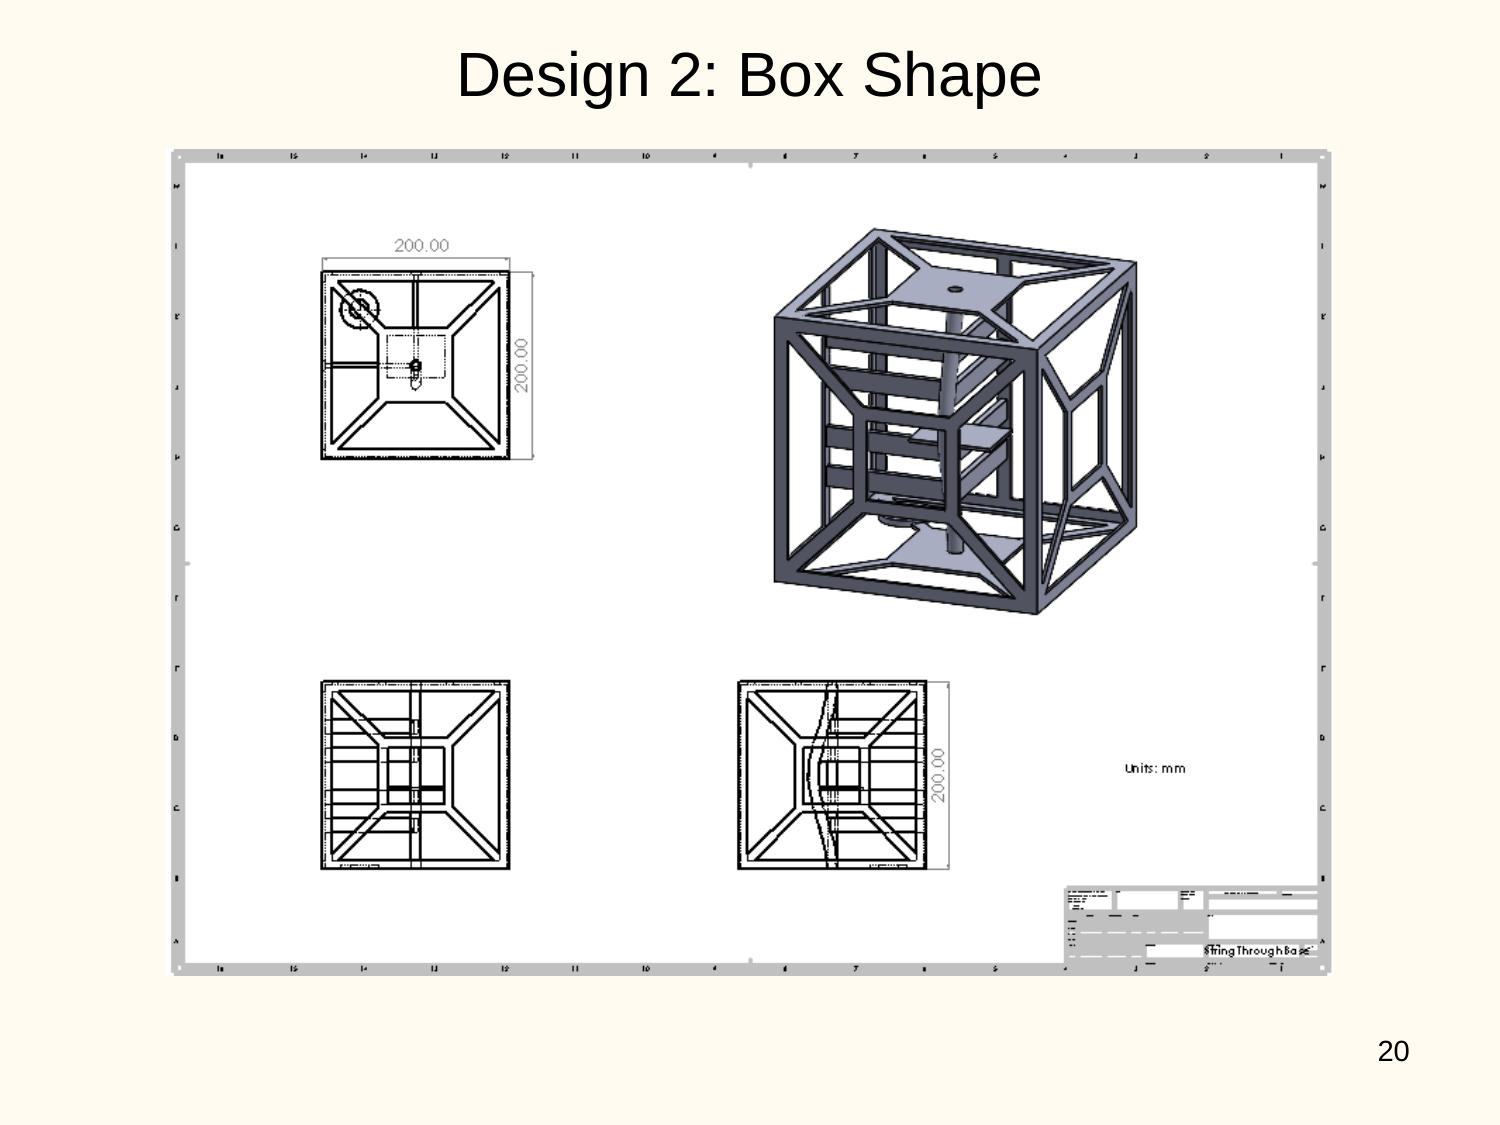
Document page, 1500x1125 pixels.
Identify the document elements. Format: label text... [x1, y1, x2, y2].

picture [165, 149, 1334, 976]
title Design 2: Box Shape [75, 0, 1425, 144]
slide_number ‹#› [1074, 1024, 1425, 1103]
